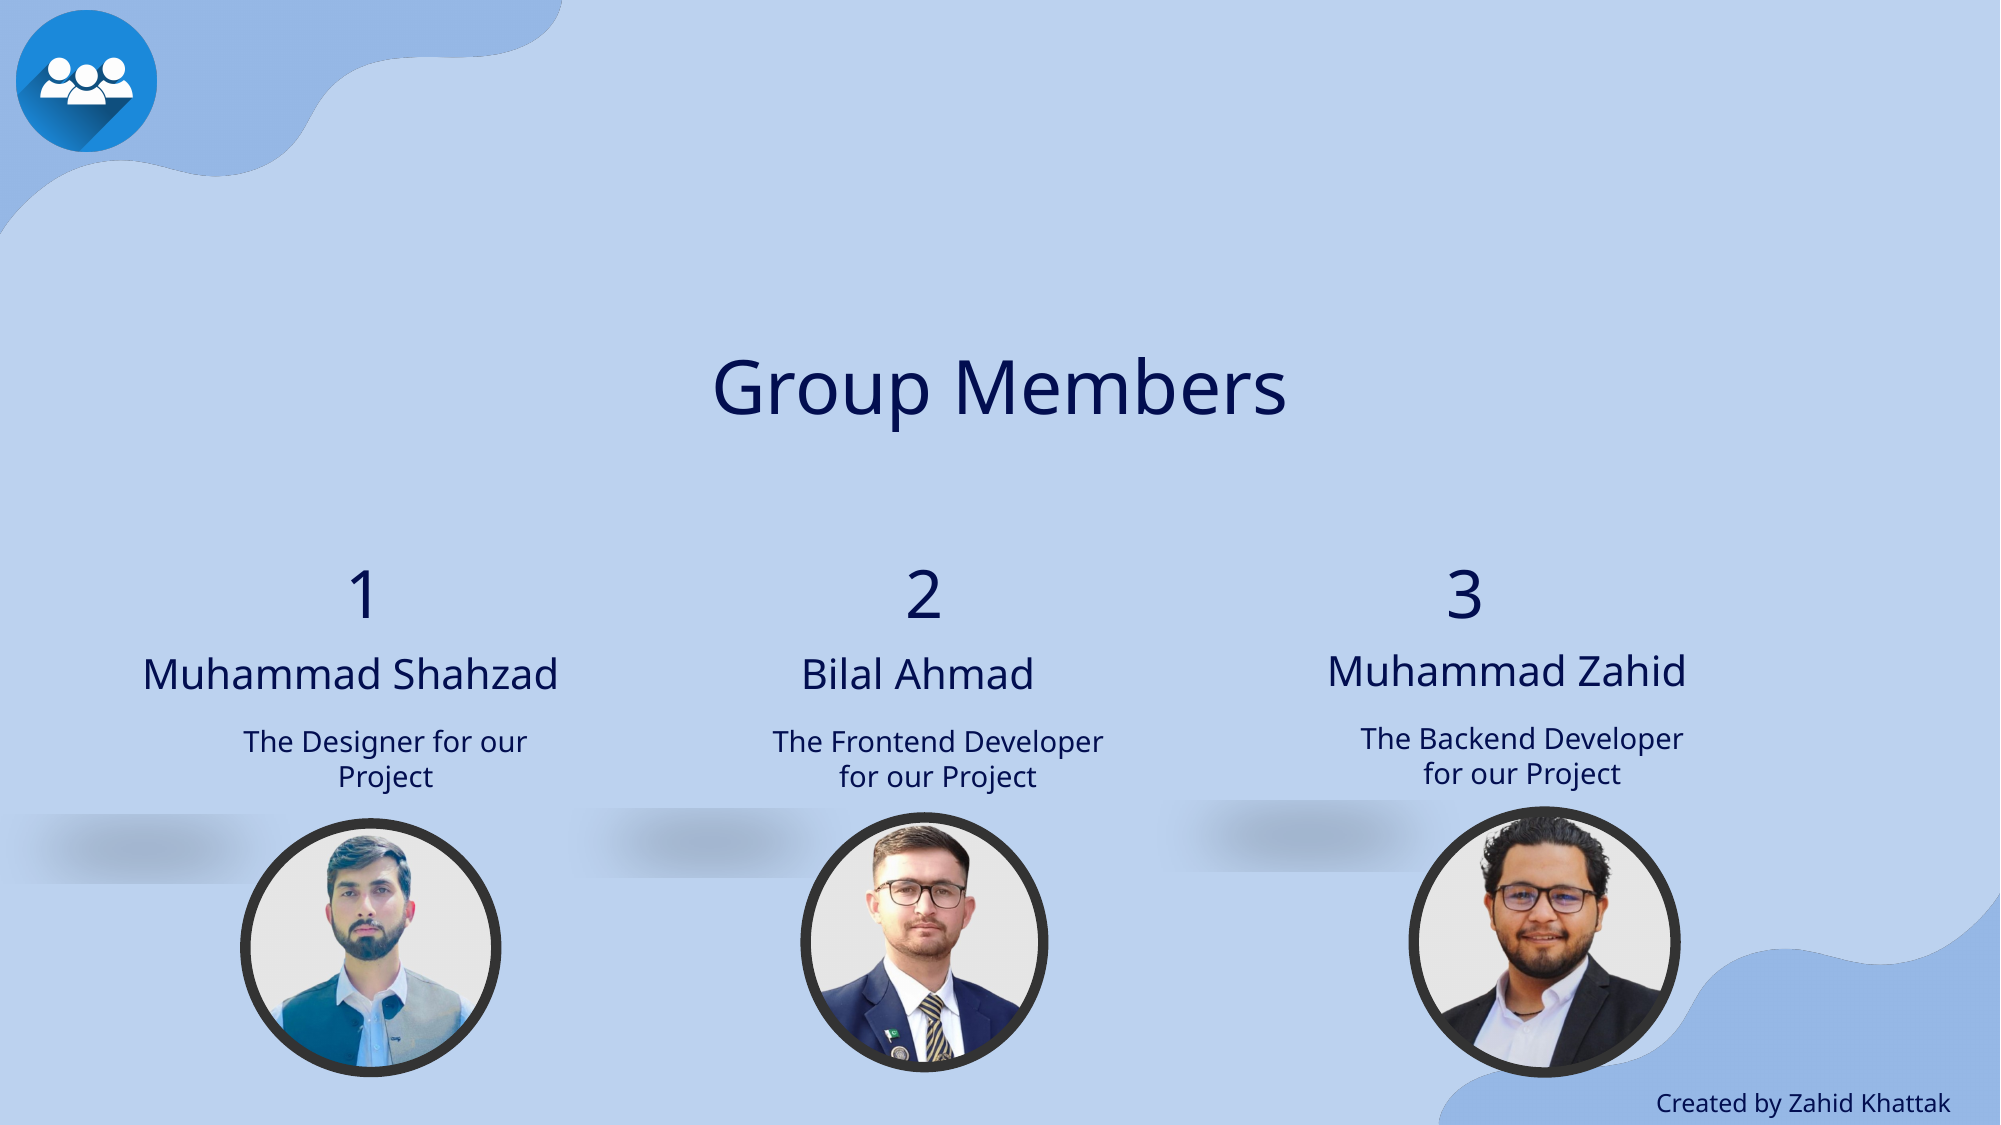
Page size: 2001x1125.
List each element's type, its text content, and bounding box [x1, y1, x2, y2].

text_box 3 [1272, 544, 1658, 637]
text_box Group Members [171, 332, 1829, 437]
text_box 1 [171, 544, 557, 640]
text_box Muhammad Zahid [1272, 637, 1742, 703]
text_box The Frontend Developer for our Project [745, 715, 1131, 836]
text_box The Designer for our Project [192, 715, 579, 801]
picture [805, 817, 1044, 1068]
picture [0, 0, 562, 234]
text_box The Backend Developer for our Project [1329, 713, 1716, 833]
picture [245, 823, 497, 1073]
text_box 2 [731, 544, 1118, 640]
text_box Bilal Ahmad [786, 640, 1172, 706]
text_box Muhammad Shahzad [127, 640, 688, 706]
text_box Created by Zahid Khattak [1641, 1080, 1997, 1125]
picture [1413, 811, 2000, 1125]
